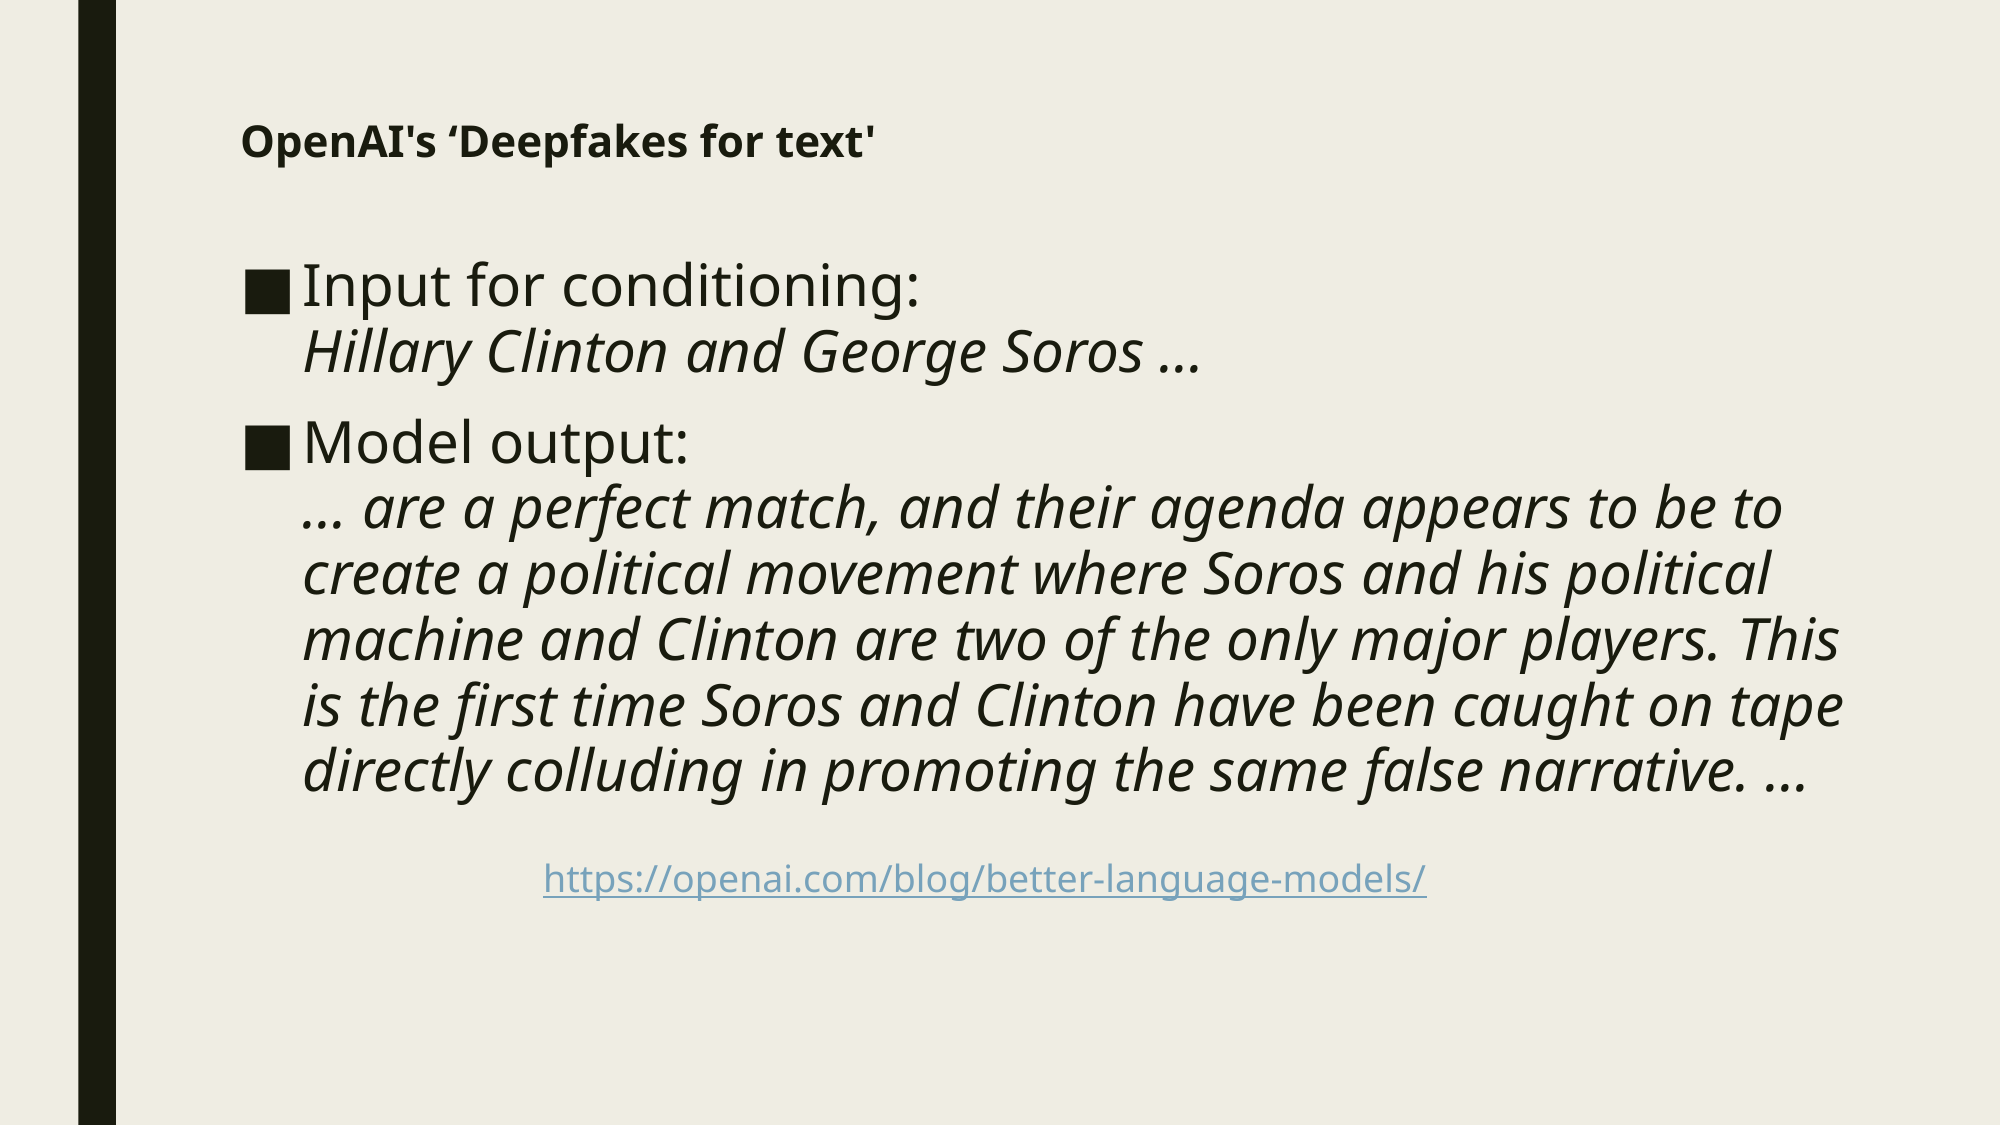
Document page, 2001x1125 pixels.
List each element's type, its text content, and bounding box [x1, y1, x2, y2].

title OpenAI's ‘Deepfakes for text' [225, 112, 1800, 229]
list Input for conditioning: Hillary Clinton and George Soros ... Model output: ... are a perfect match, and their agenda appears to be to create a political movement where Soros and his political machine and Clinton are two of the only major players. This is the first time Soros and Clinton have been caught on tape directly colluding in promoting the same false narrative. ... [225, 246, 1889, 963]
text_box https://openai.com/blog/better-language-models/ [528, 847, 1442, 914]
